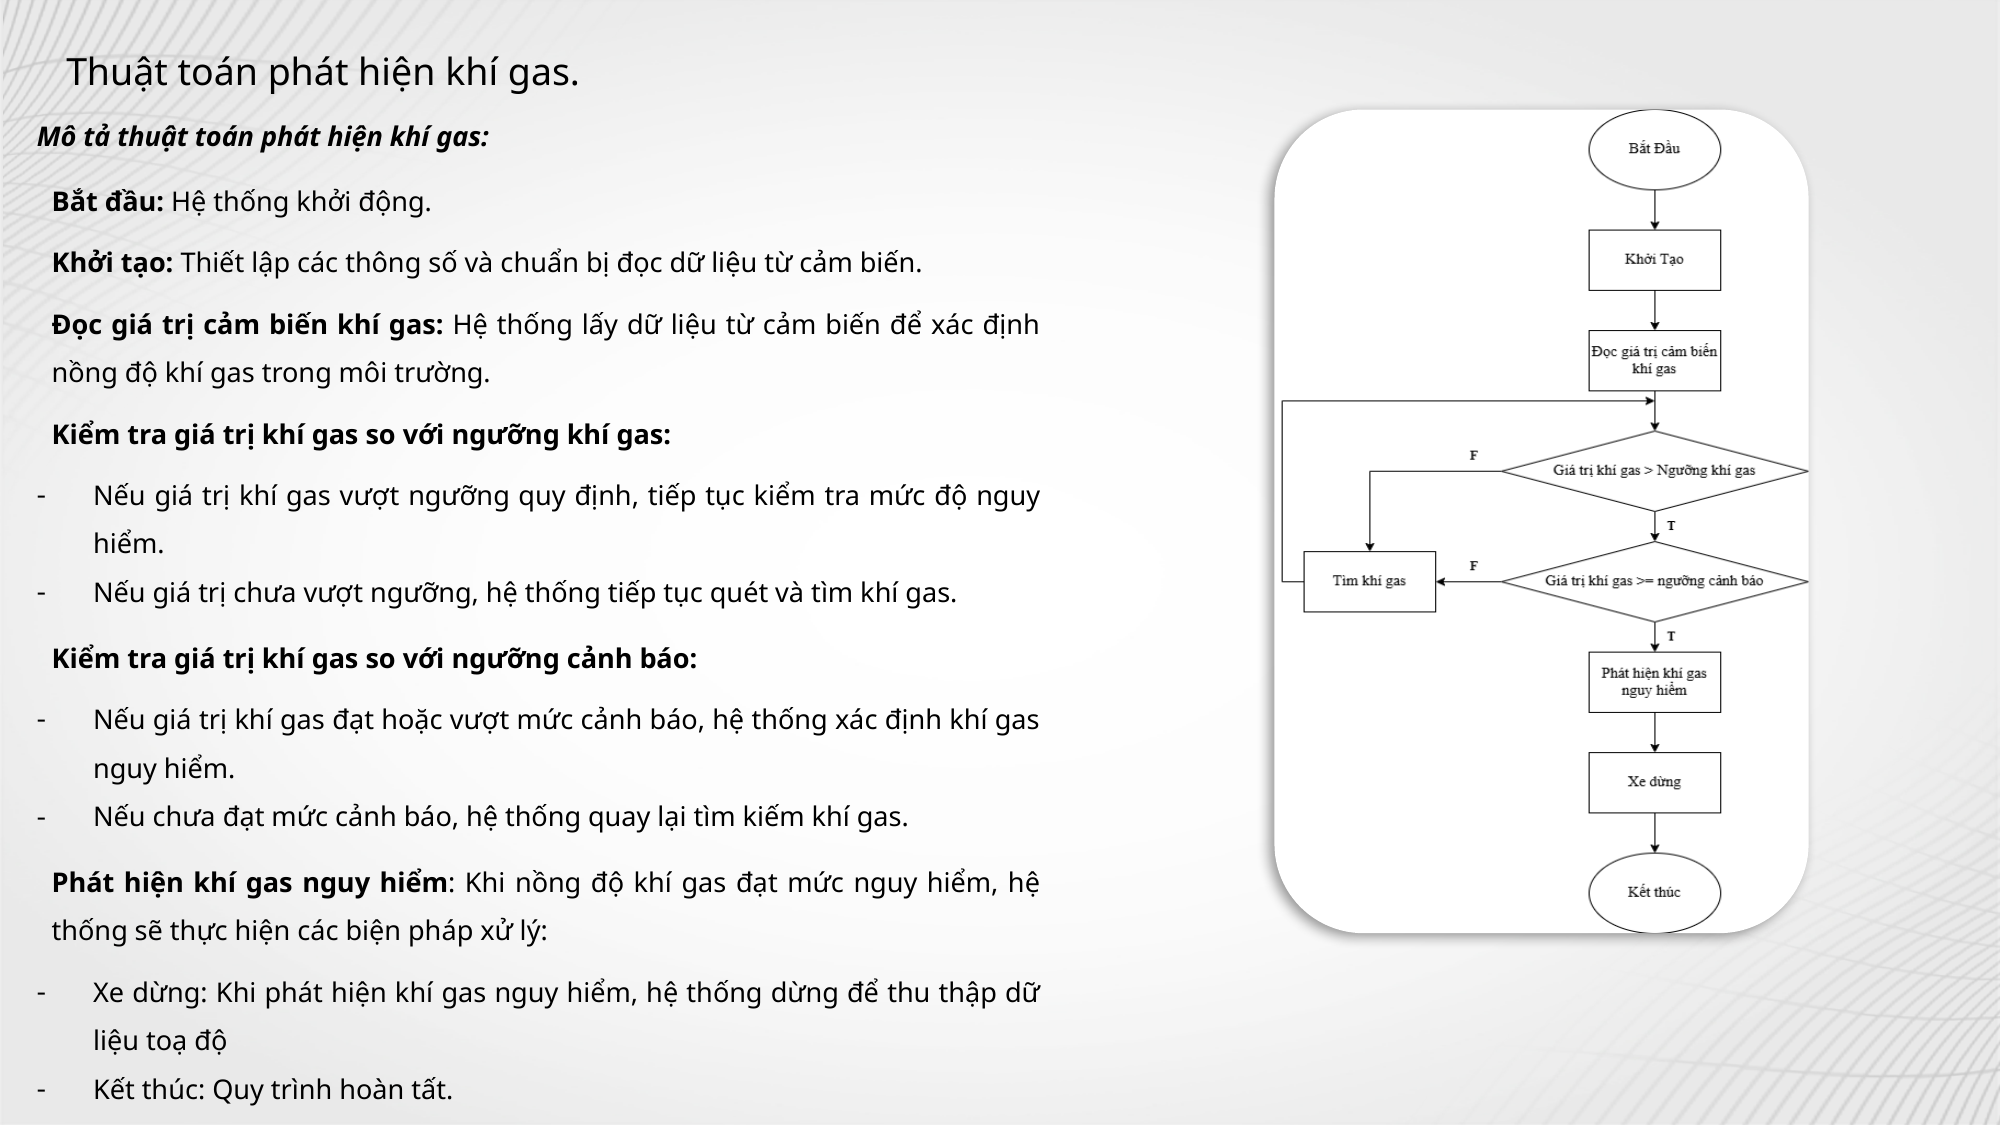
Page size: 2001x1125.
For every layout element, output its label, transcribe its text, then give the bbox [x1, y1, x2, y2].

text_box Thuật toán phát hiện khí gas. [51, 26, 1055, 100]
picture [3, 0, 2000, 1125]
text_box Mô tả thuật toán phát hiện khí gas: Bắt đầu: Hệ thống khởi động. Khởi tạo: Thiết lập các thông số và chuẩn bị đọc dữ liệu từ cảm biến. Đọc giá trị cảm biến khí gas: Hệ thống lấy dữ liệu từ cảm biến để xác định nồng độ khí gas trong môi trường. Kiểm tra giá trị khí gas so với ngưỡng khí gas: Nếu giá trị khí gas vượt ngưỡng quy định, tiếp tục kiểm tra mức độ nguy hiểm. Nếu giá trị chưa vượt ngưỡng, hệ thống tiếp tục quét và tìm khí gas. Kiểm tra giá trị khí gas so với ngưỡng cảnh báo: Nếu giá trị khí gas đạt hoặc vượt mức cảnh báo, hệ thống xác định khí gas nguy hiểm. Nếu chưa đạt mức cảnh báo, hệ thống quay lại tìm kiếm khí gas. Phát hiện khí gas nguy hiểm: Khi nồng độ khí gas đạt mức nguy hiểm, hệ thống sẽ thực hiện các biện pháp xử lý: Xe dừng: Khi phát hiện khí gas nguy hiểm, hệ thống dừng để thu thập dữ liệu toạ độ Kết thúc: Quy trình hoàn tất. [22, 109, 1055, 1113]
